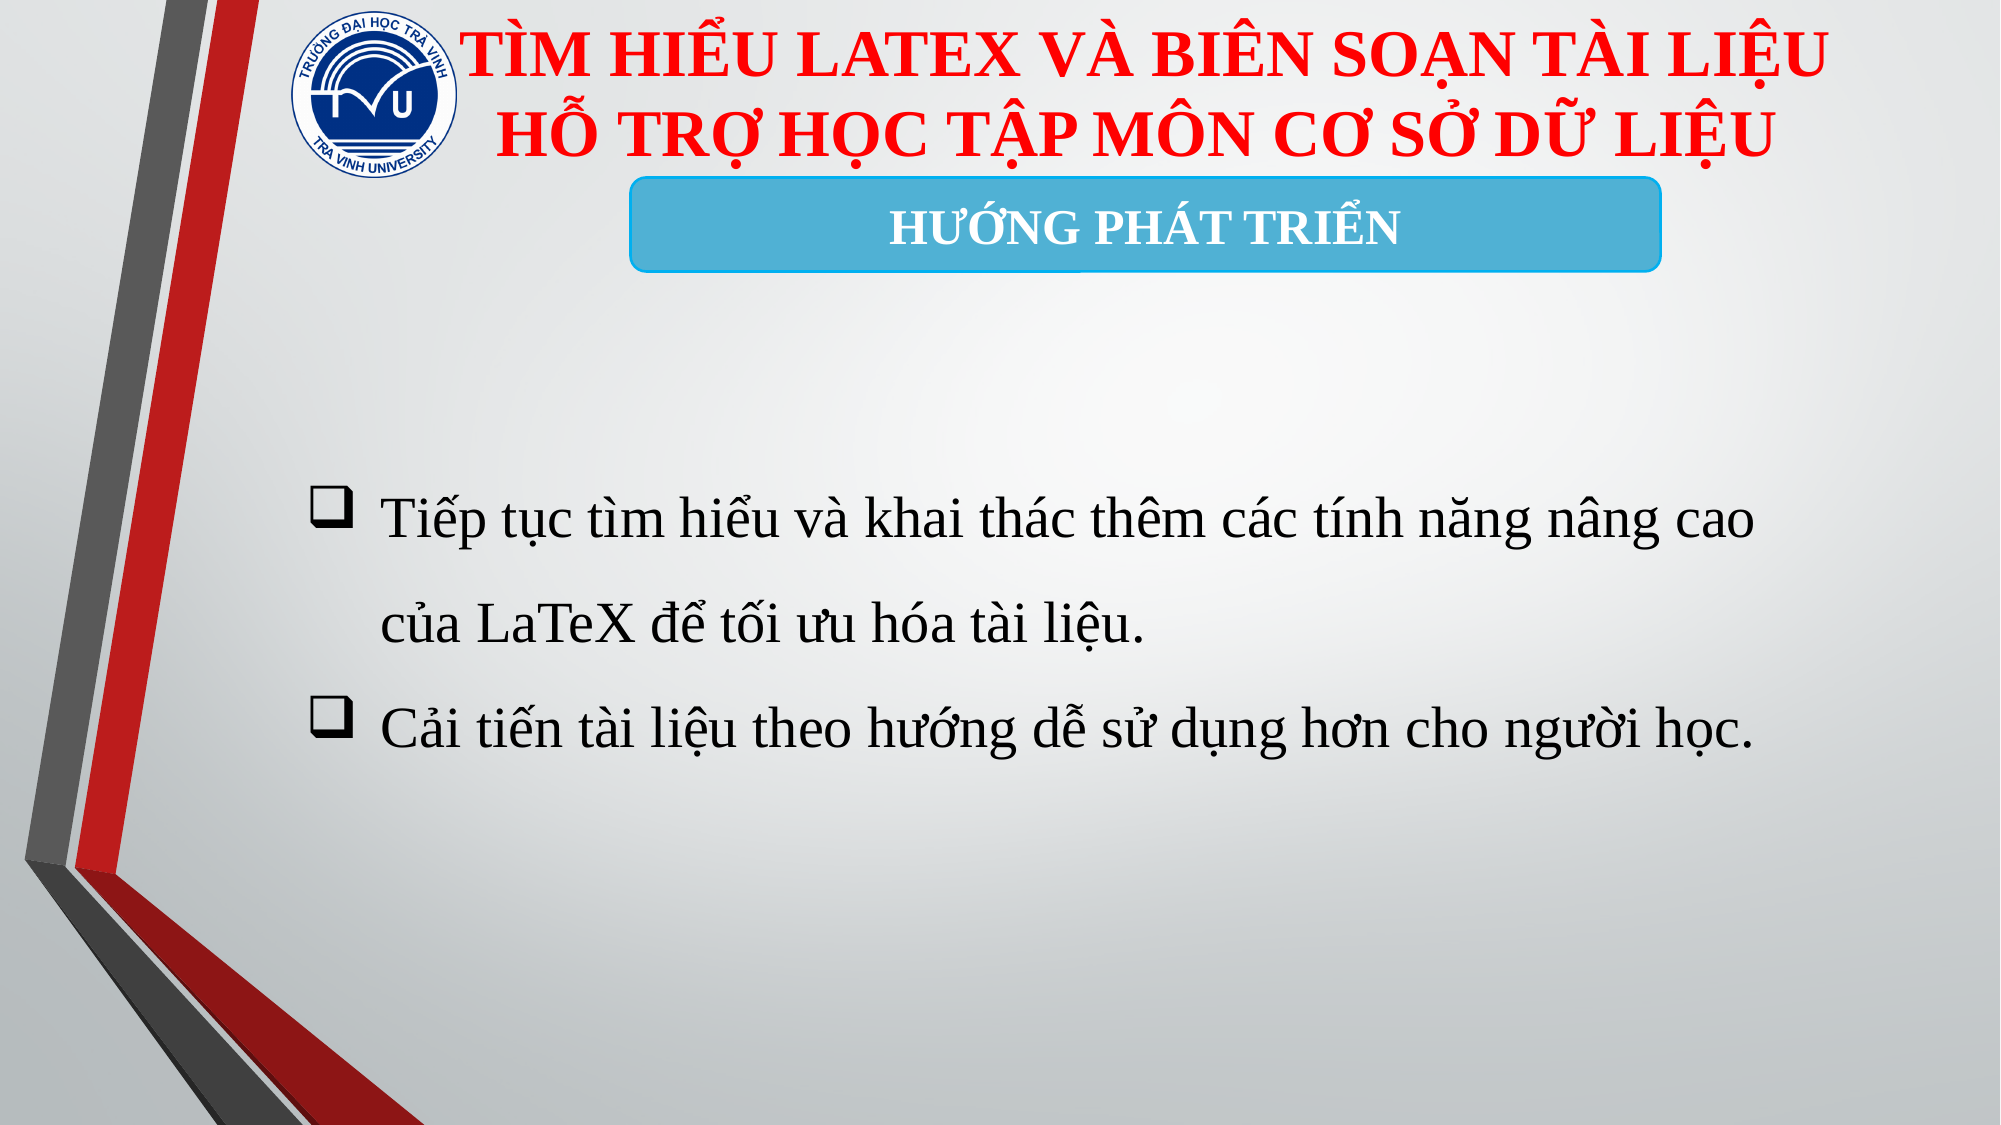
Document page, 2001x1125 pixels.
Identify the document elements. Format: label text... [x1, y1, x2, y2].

text_box TÌM HIỂU LATEX VÀ BIÊN SOẠN TÀI LIỆU HỖ TRỢ HỌC TẬP MÔN CƠ SỞ DỮ LIỆU [291, 2, 2000, 178]
picture [290, 11, 457, 178]
text_box HƯỚNG PHÁT TRIỂN [629, 176, 1662, 273]
text_box Tiếp tục tìm hiểu và khai thác thêm các tính năng nâng cao của LaTeX để tối ưu hóa tài liệu. Cải tiến tài liệu theo hướng dễ sử dụng hơn cho người học. [291, 437, 1840, 857]
